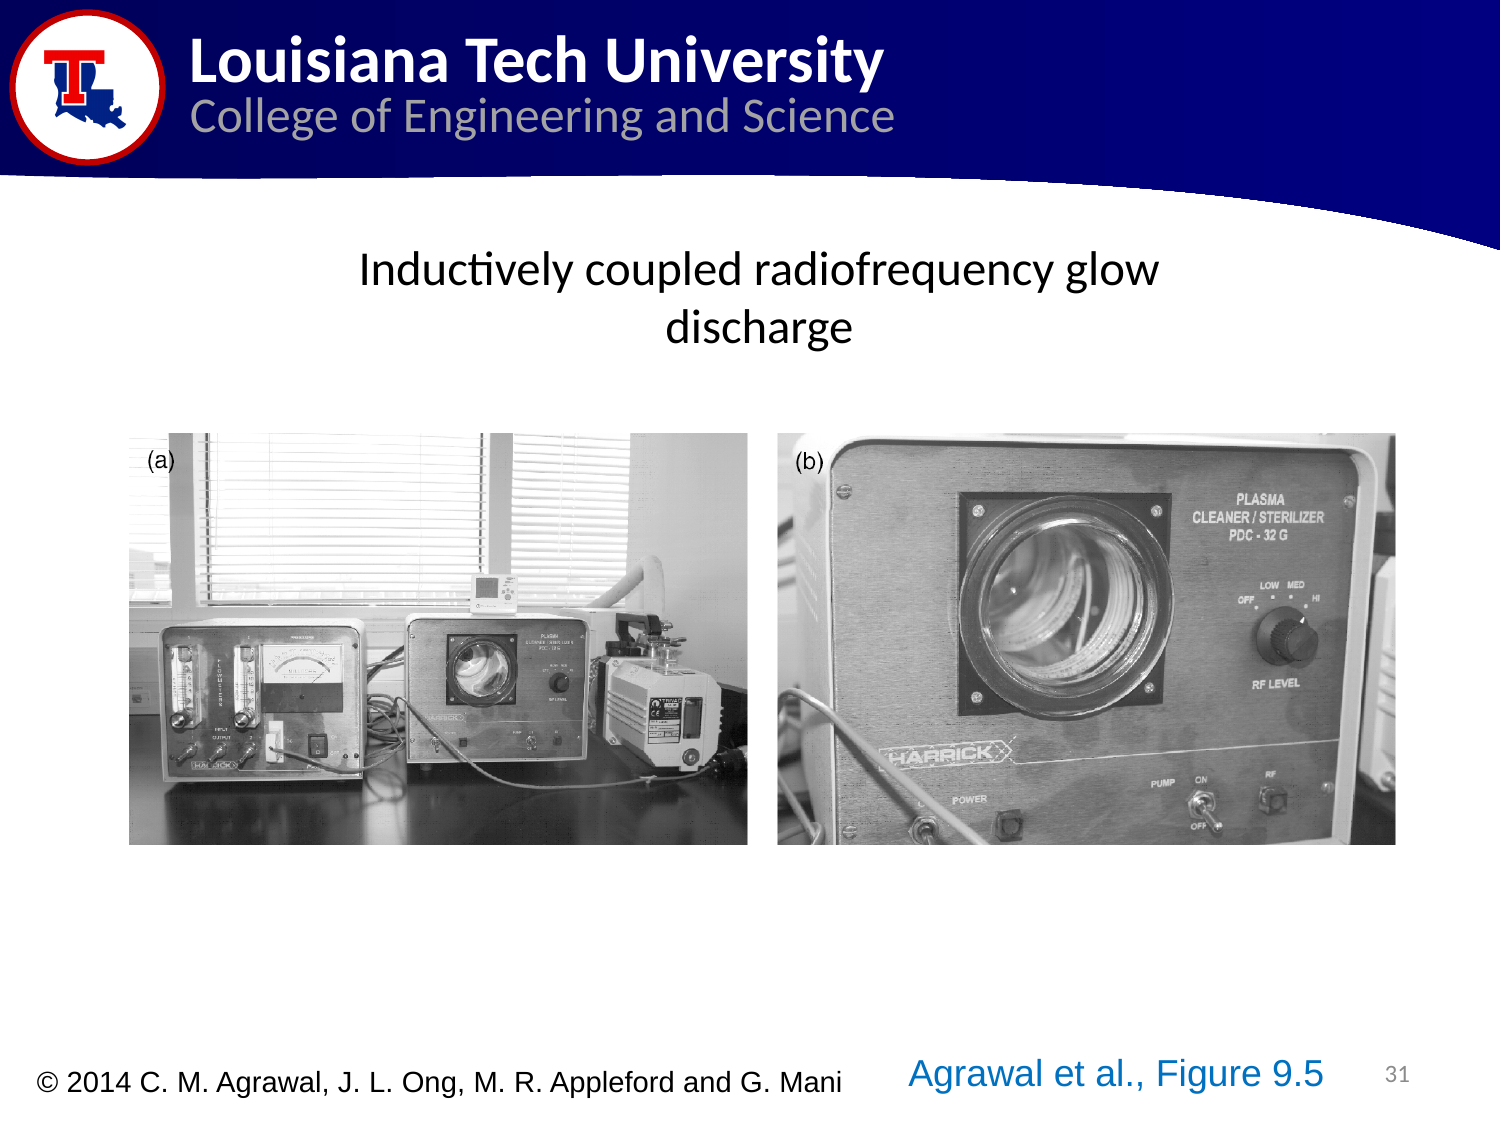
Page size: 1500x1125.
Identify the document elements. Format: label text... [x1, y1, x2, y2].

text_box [0, 0, 1500, 251]
title Inductively coupled radiofrequency glow discharge [268, 259, 1250, 362]
text_box Agrawal et al., Figure 9.5 [893, 1041, 1340, 1102]
picture [128, 433, 1396, 845]
text_box © 2014 C. M. Agrawal, J. L. Ong, M. R. Appleford and G. Mani [22, 1056, 867, 1106]
slide_number 31 [1074, 1042, 1425, 1103]
